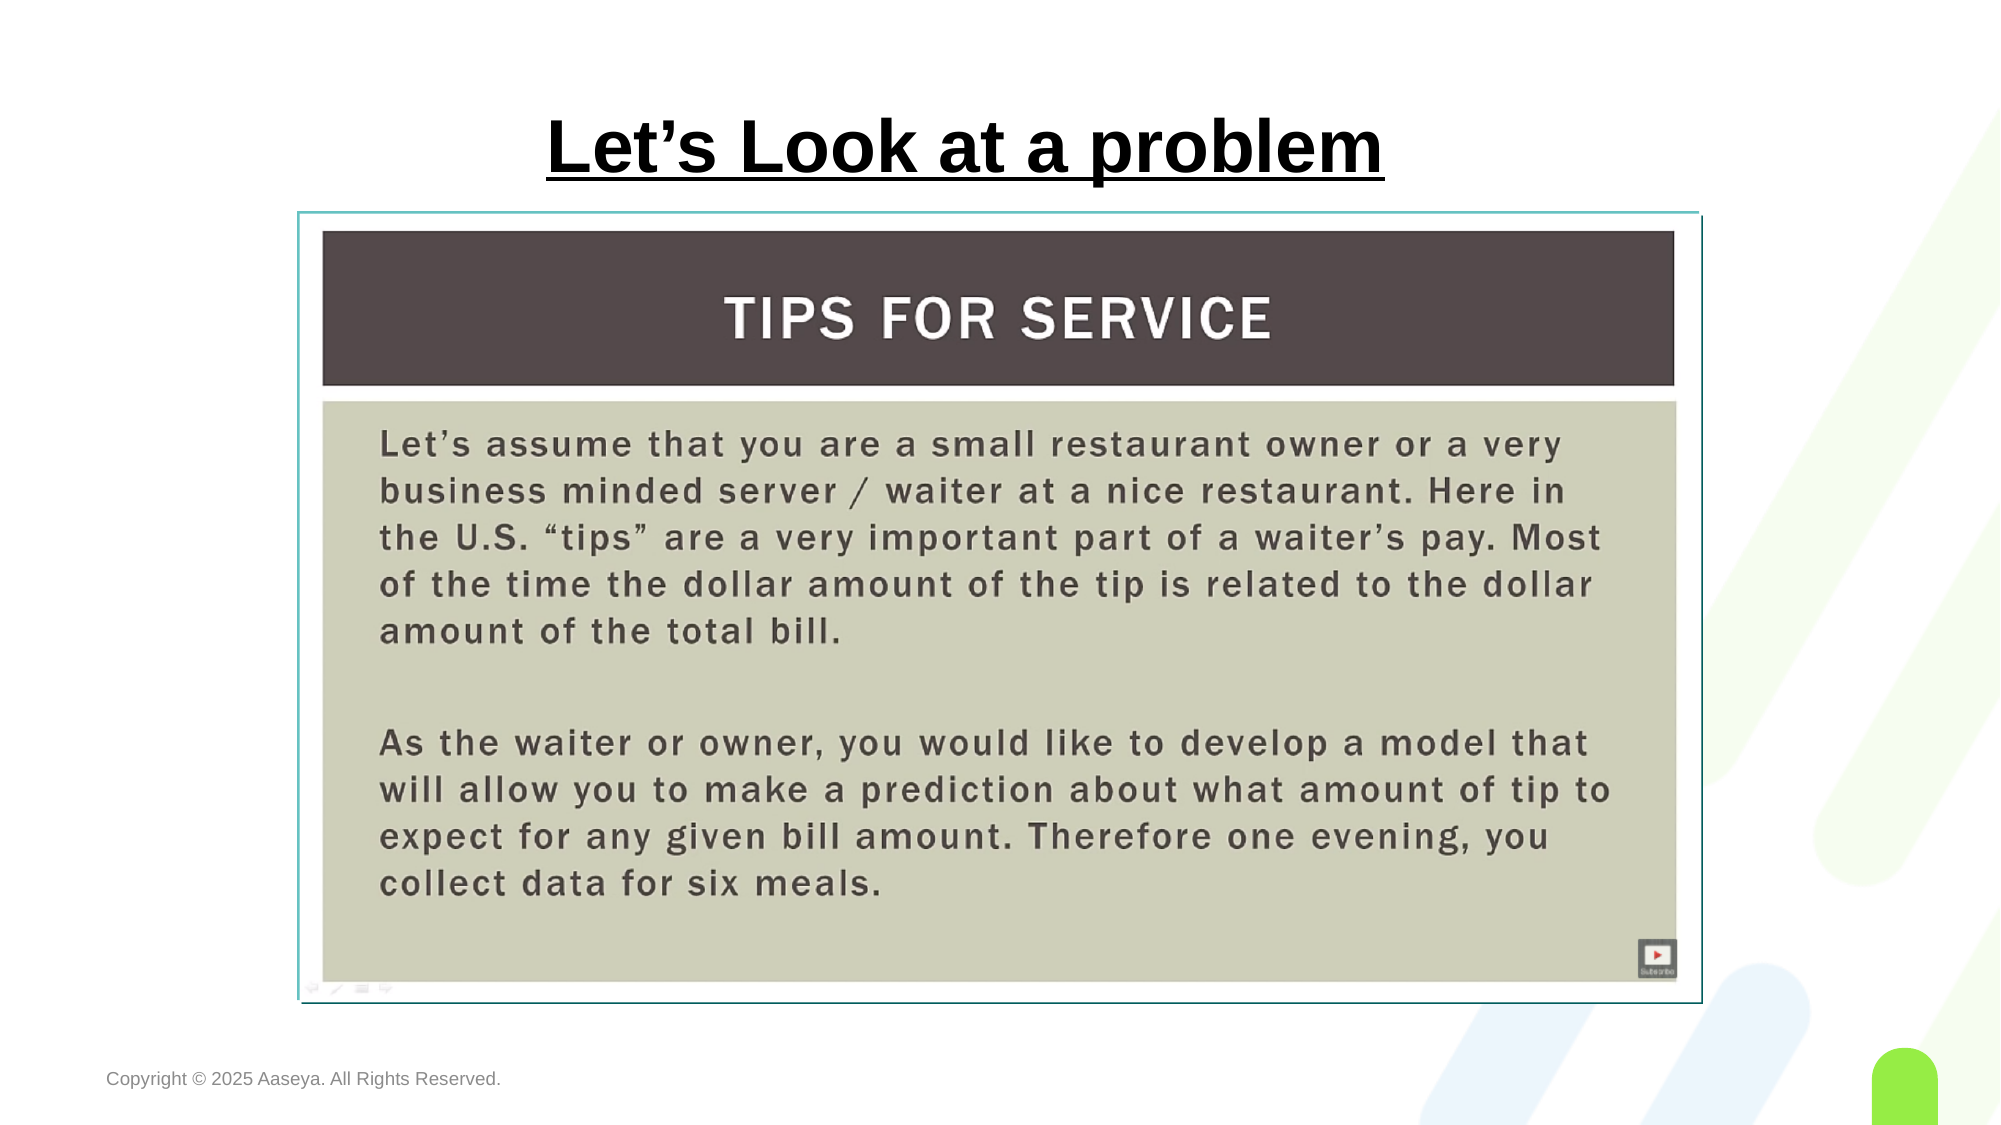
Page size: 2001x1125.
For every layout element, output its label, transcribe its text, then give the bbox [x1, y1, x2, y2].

picture [297, 211, 1703, 1004]
text_box Let’s Look at a problem [531, 90, 1469, 196]
footer Copyright © 2025 Aaseya. All Rights Reserved. [91, 1047, 767, 1108]
